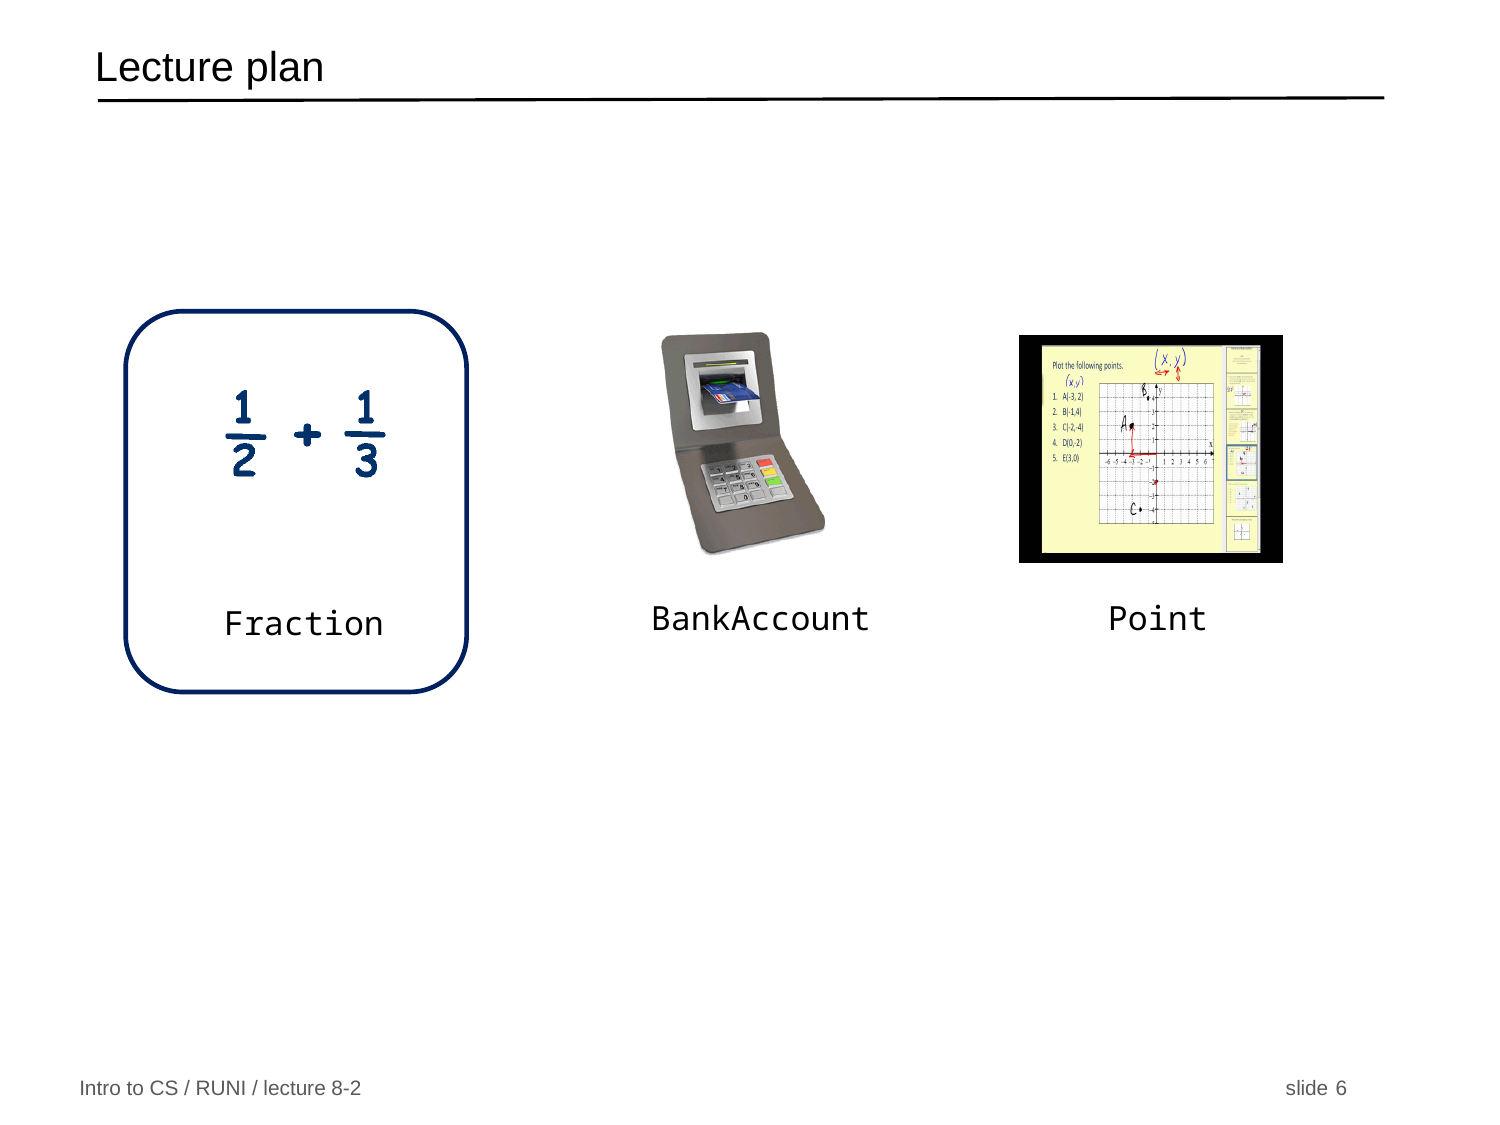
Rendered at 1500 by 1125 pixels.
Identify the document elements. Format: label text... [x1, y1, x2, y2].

title Lecture plan [79, 33, 1371, 109]
picture [655, 330, 829, 560]
text_box Point [1077, 589, 1402, 798]
text_box [125, 311, 467, 693]
text_box BankAccount [620, 589, 944, 798]
text_box Fraction [194, 594, 518, 803]
picture [1019, 335, 1283, 563]
picture [224, 382, 394, 483]
